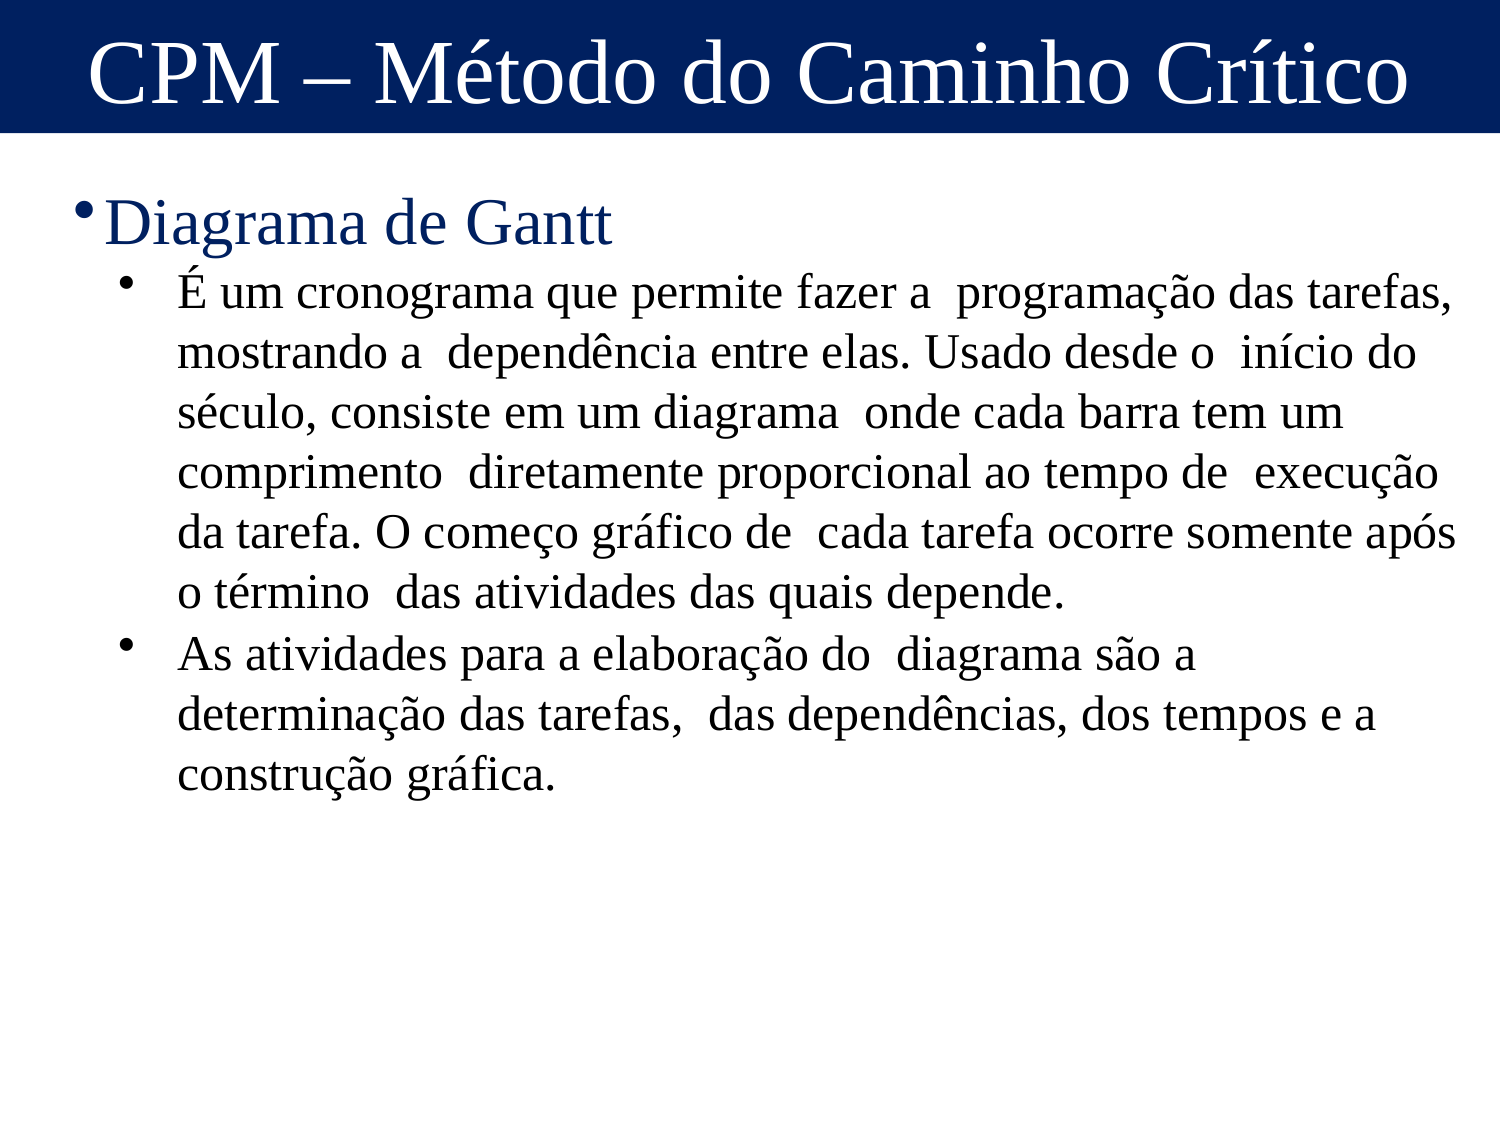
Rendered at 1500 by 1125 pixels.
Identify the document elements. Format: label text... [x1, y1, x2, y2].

text_box CPM – Método do Caminho Crítico [0, 0, 1500, 134]
list Diagrama de Gantt É um cronograma que permite fazer a programação das tarefas, mostrando a dependência entre elas. Usado desde o início do século, consiste em um diagrama onde cada barra tem um comprimento diretamente proporcional ao tempo de execução da tarefa. O começo gráfico de cada tarefa ocorre somente após o término das atividades das quais depende. As atividades para a elaboração do diagrama são a determinação das tarefas, das dependências, dos tempos e a construção gráfica. [45, 175, 1478, 863]
